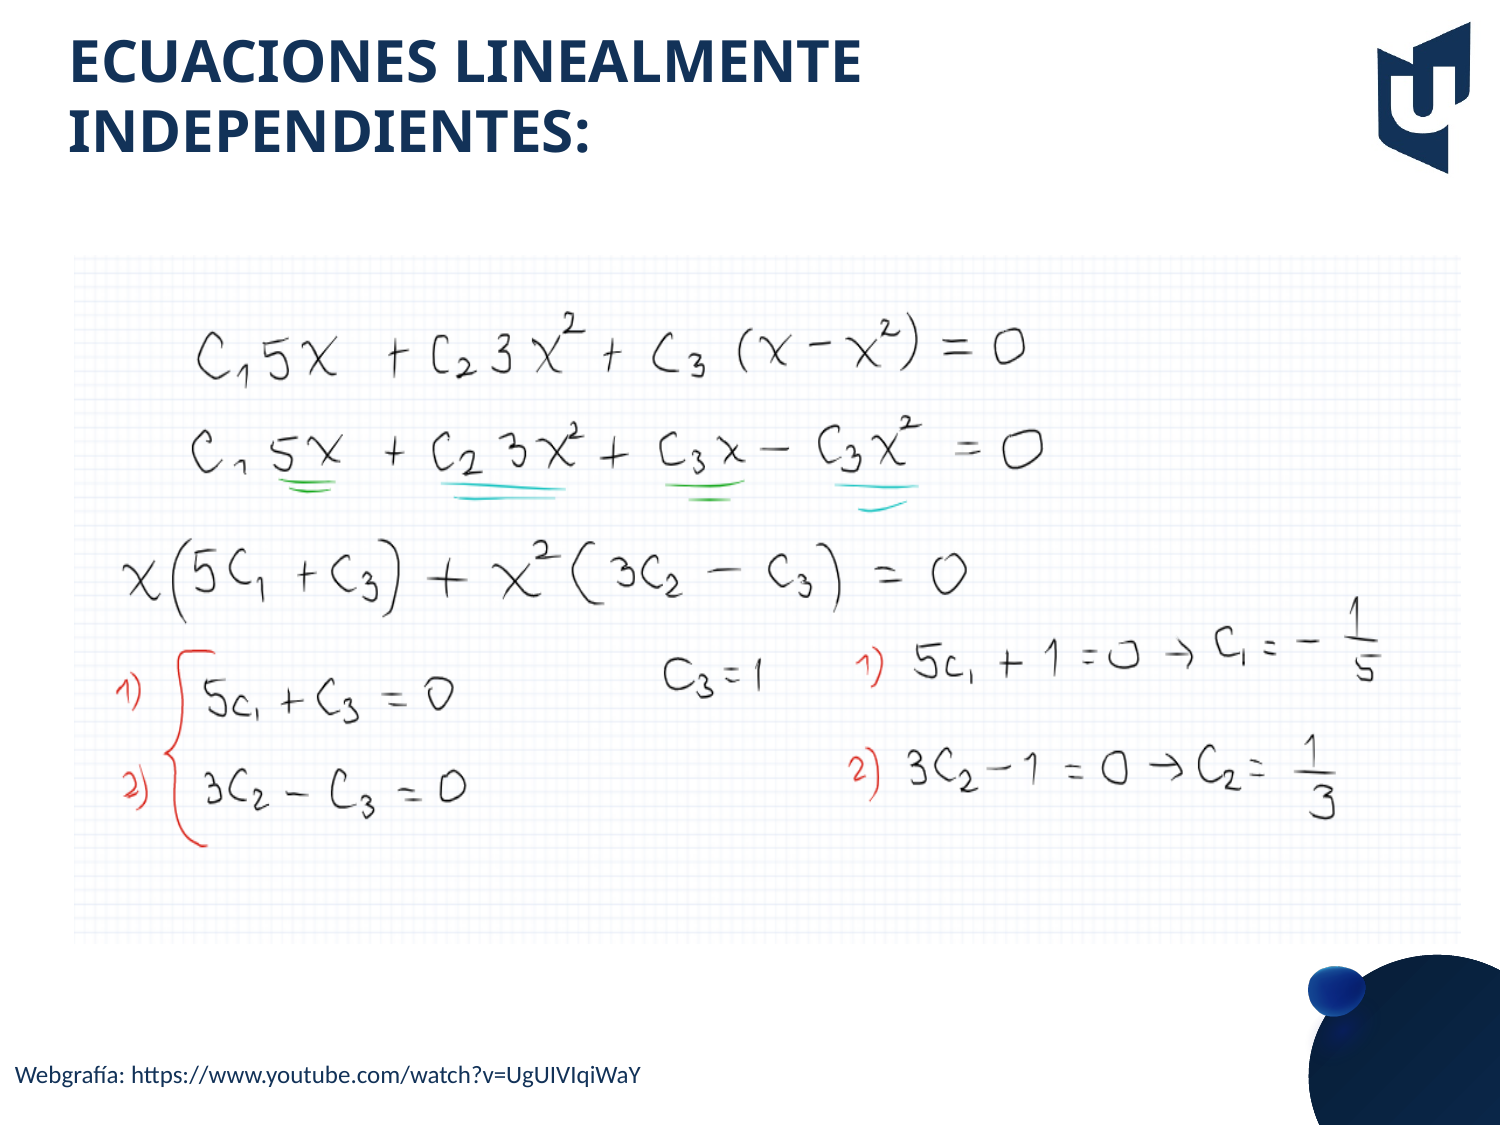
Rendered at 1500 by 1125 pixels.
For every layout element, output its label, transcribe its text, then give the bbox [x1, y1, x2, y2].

picture [1367, 16, 1481, 178]
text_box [1281, 901, 1500, 1125]
text_box Webgrafía: https://www.youtube.com/watch?v=UgUIVIqiWaY [0, 1051, 1281, 1097]
picture [73, 255, 1461, 944]
text_box ECUACIONES LINEALMENTE INDEPENDIENTES: [53, 16, 1099, 171]
